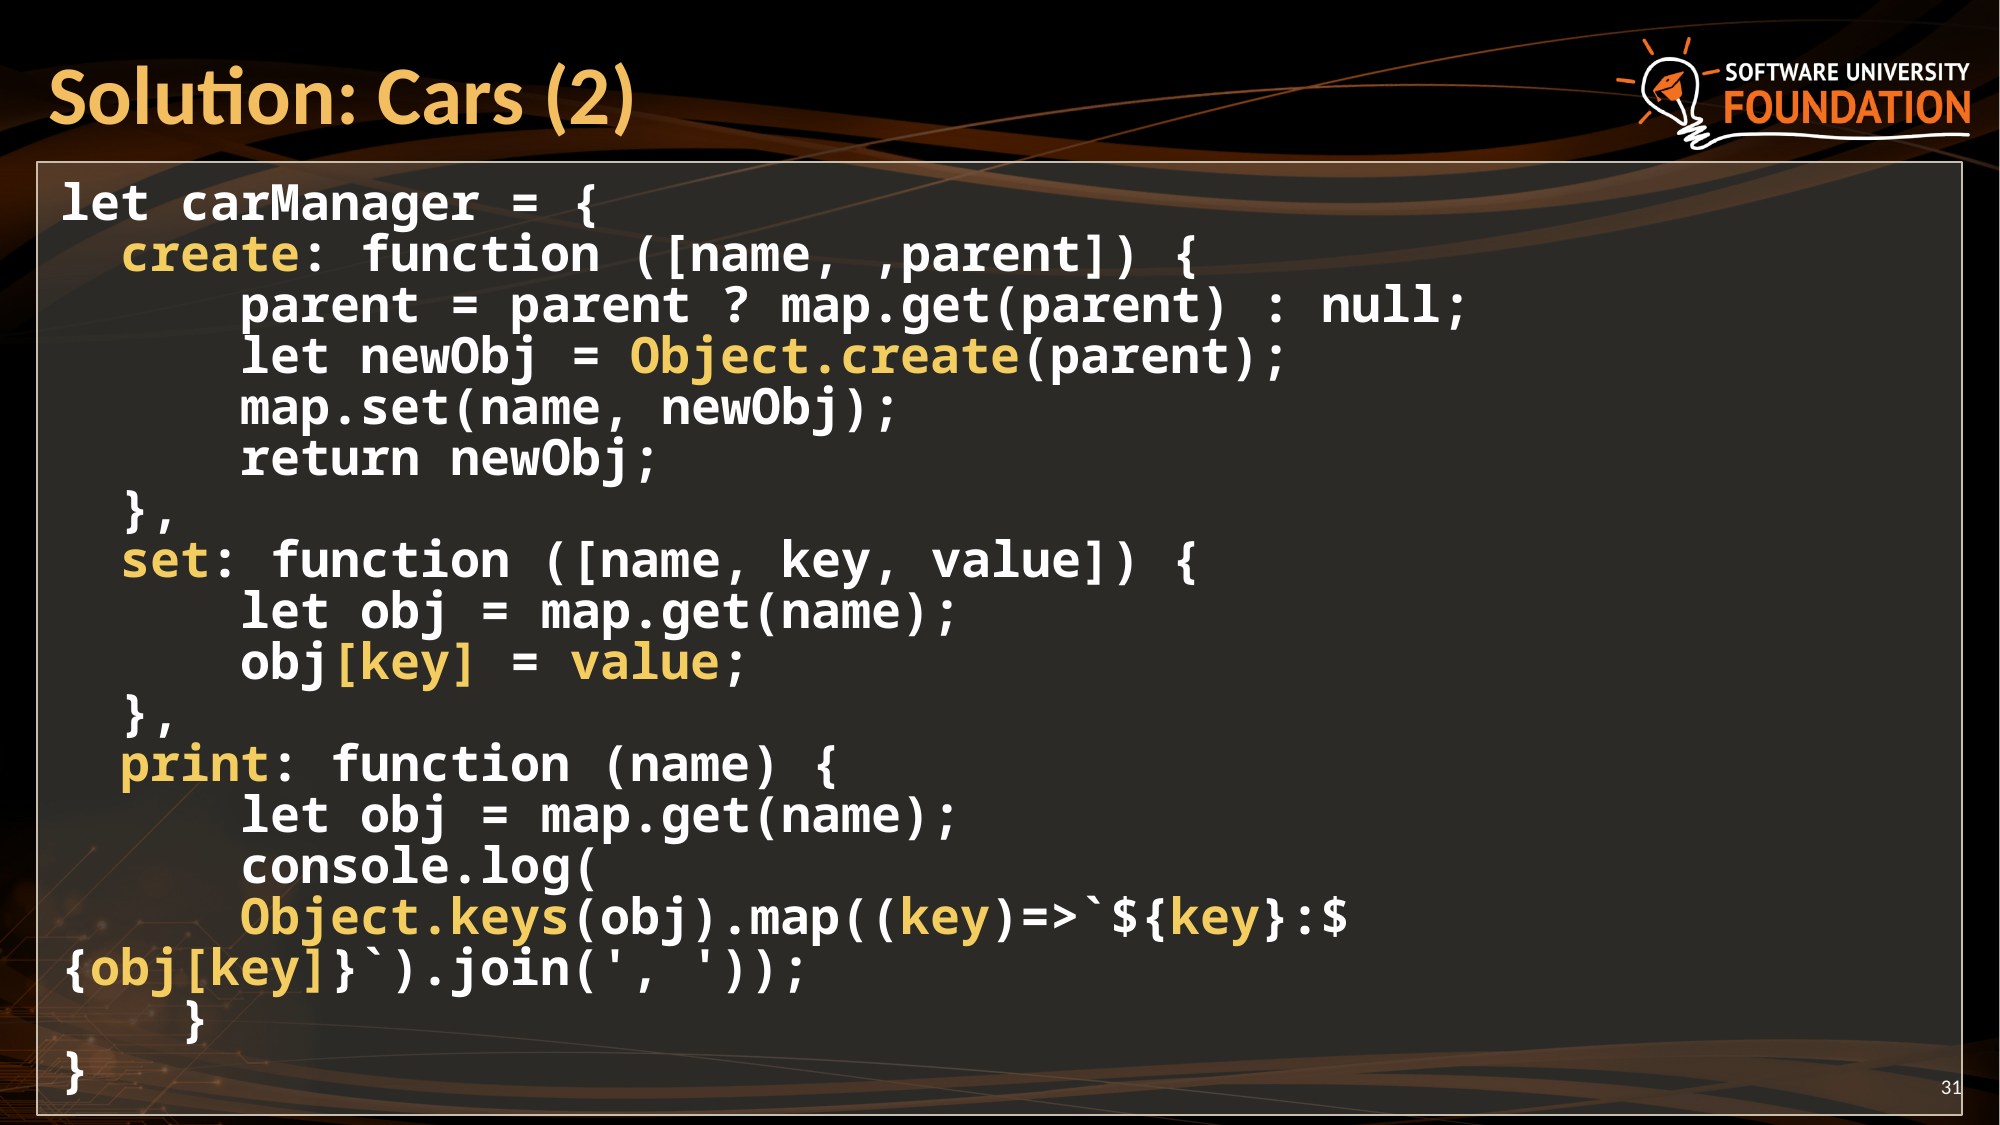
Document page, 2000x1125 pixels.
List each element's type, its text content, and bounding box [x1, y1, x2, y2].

text_box let carManager = { create: function ([name, ,parent]) { parent = parent ? map.get(parent) : null; let newObj = Object.create(parent); map.set(name, newObj); return newObj; }, set: function ([name, key, value]) { let obj = map.get(name); obj[key] = value; }, print: function (name) { let obj = map.get(name); console.log( Object.keys(obj).map((key)=>`${key}:${obj[key]}`).join(', ')); } } [37, 162, 1963, 1116]
picture [0, 0, 2000, 1125]
slide_number 31 [1963, 1070, 1968, 1103]
title Solution: Cars (2) [30, 6, 1602, 189]
